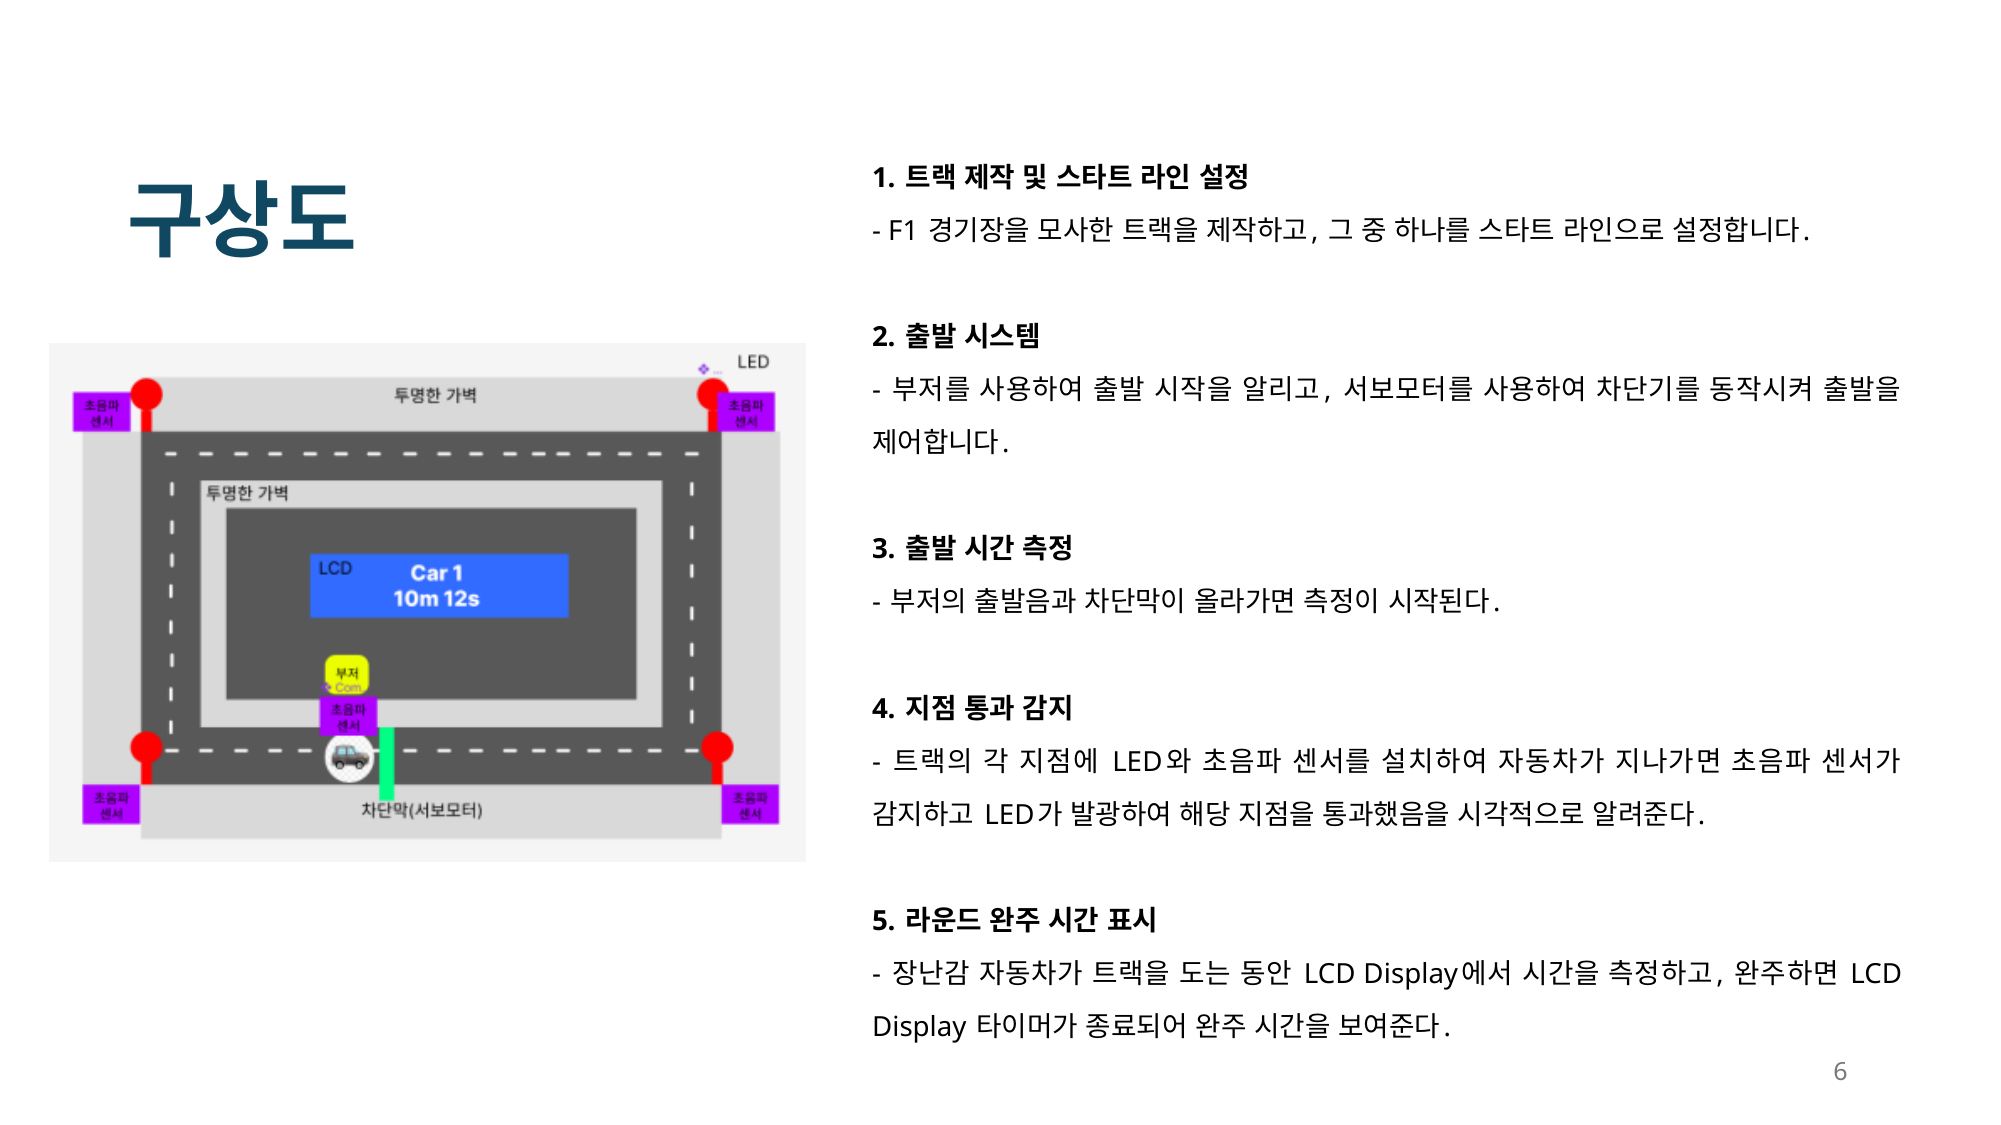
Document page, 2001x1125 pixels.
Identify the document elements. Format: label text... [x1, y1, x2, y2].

text_box 1. 트랙 제작 및 스타트 라인 설정 - F1 경기장을 모사한 트랙을 제작하고, 그 중 하나를 스타트 라인으로 설정합니다. 2. 출발 시스템 - 부저를 사용하여 출발 시작을 알리고, 서보모터를 사용하여 차단기를 동작시켜 출발을 제어합니다. 3. 출발 시간 측정 - 부저의 출발음과 차단막이 올라가면 측정이 시작된다. 4. 지점 통과 감지 - 트랙의 각 지점에 LED와 초음파 센서를 설치하여 자동차가 지나가면 초음파 센서가 감지하고 LED가 발광하여 해당 지점을 통과했음을 시각적으로 알려준다. 5. 라운드 완주 시간 표시 - 장난감 자동차가 트랙을 도는 동안 LCD Display에서 시간을 측정하고, 완주하면 LCD Display 타이머가 종료되어 완주 시간을 보여준다. [857, 98, 1917, 1060]
slide_number 6 [1412, 1060, 1863, 1103]
picture [48, 342, 806, 863]
title 구상도 [112, 114, 857, 333]
